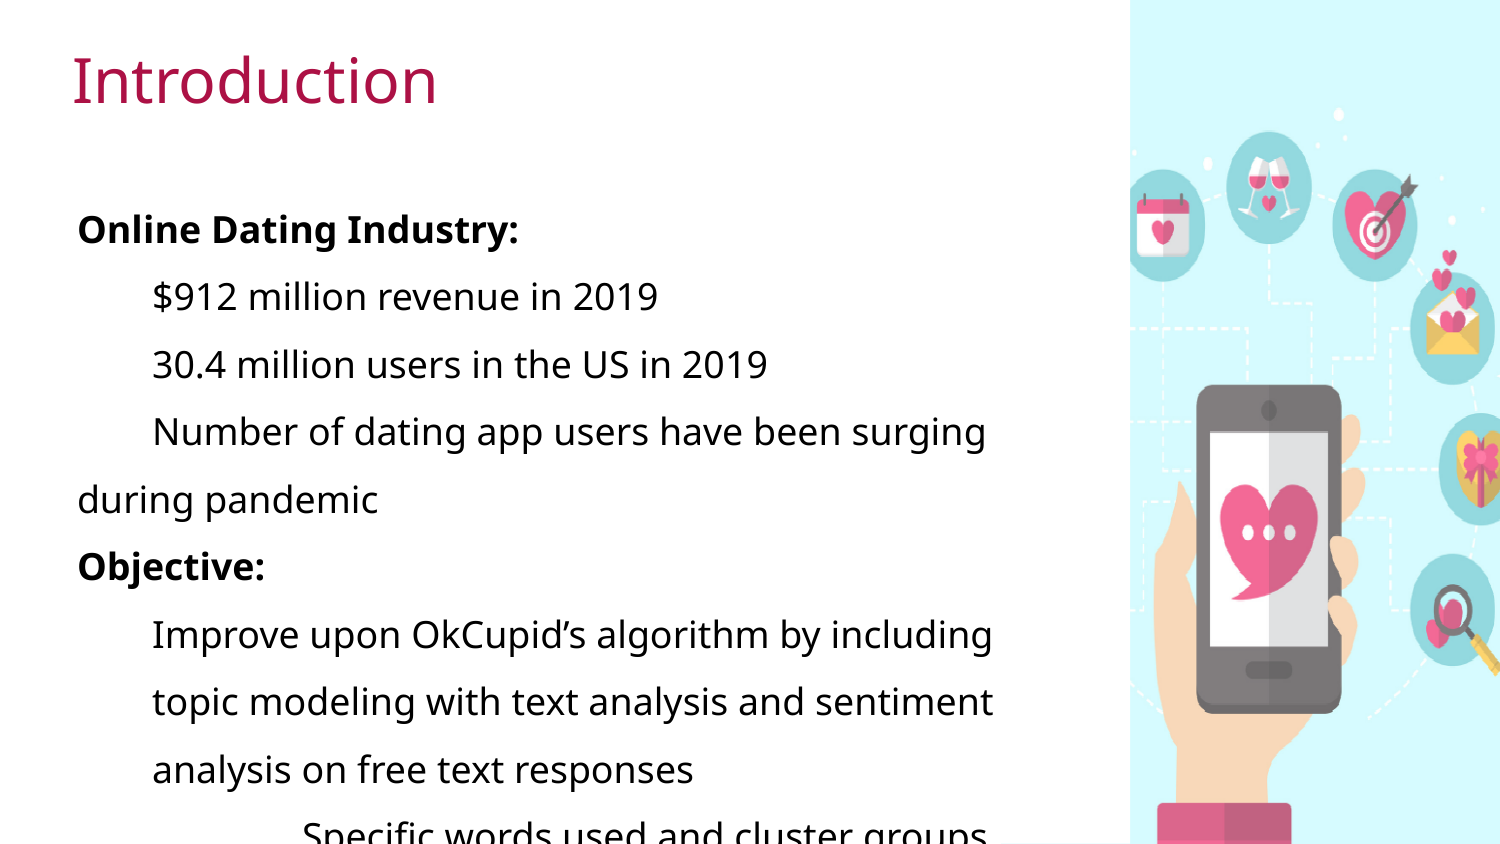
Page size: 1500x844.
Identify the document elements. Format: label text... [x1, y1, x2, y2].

title Introduction [57, 11, 587, 132]
picture [1000, 0, 1500, 844]
text_box [0, 0, 998, 844]
list Online Dating Industry: $912 million revenue in 2019 30.4 million users in the US in 2019 Number of dating app users have been surging during pandemic Objective: Improve upon OkCupid’s algorithm by including topic modeling with text analysis and sentiment analysis on free text responses Specific words used and cluster groups [62, 168, 995, 743]
